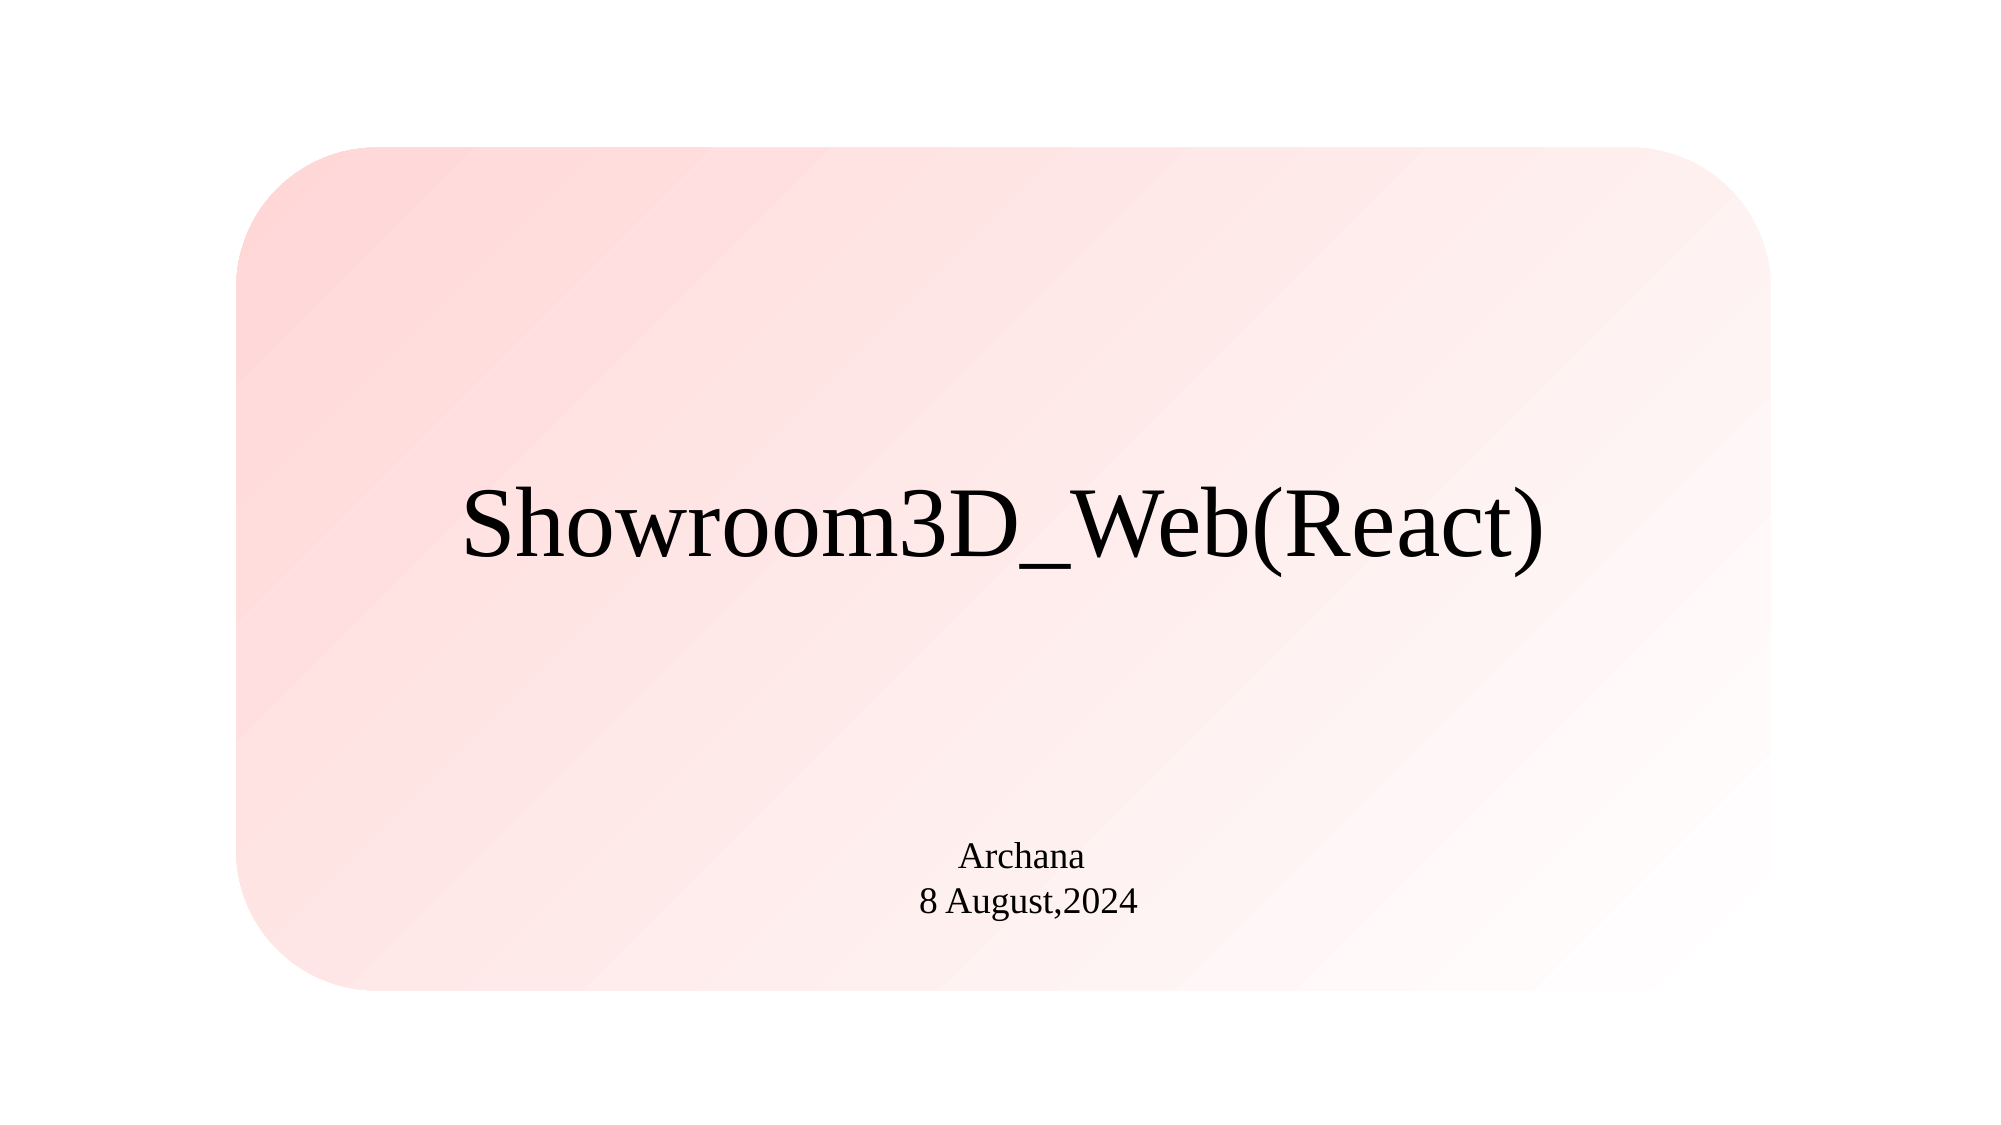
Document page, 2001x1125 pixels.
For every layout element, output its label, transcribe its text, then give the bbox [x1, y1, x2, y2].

text_box Showroom3D_Web(React) Archana 8 August,2024 [236, 147, 1771, 991]
